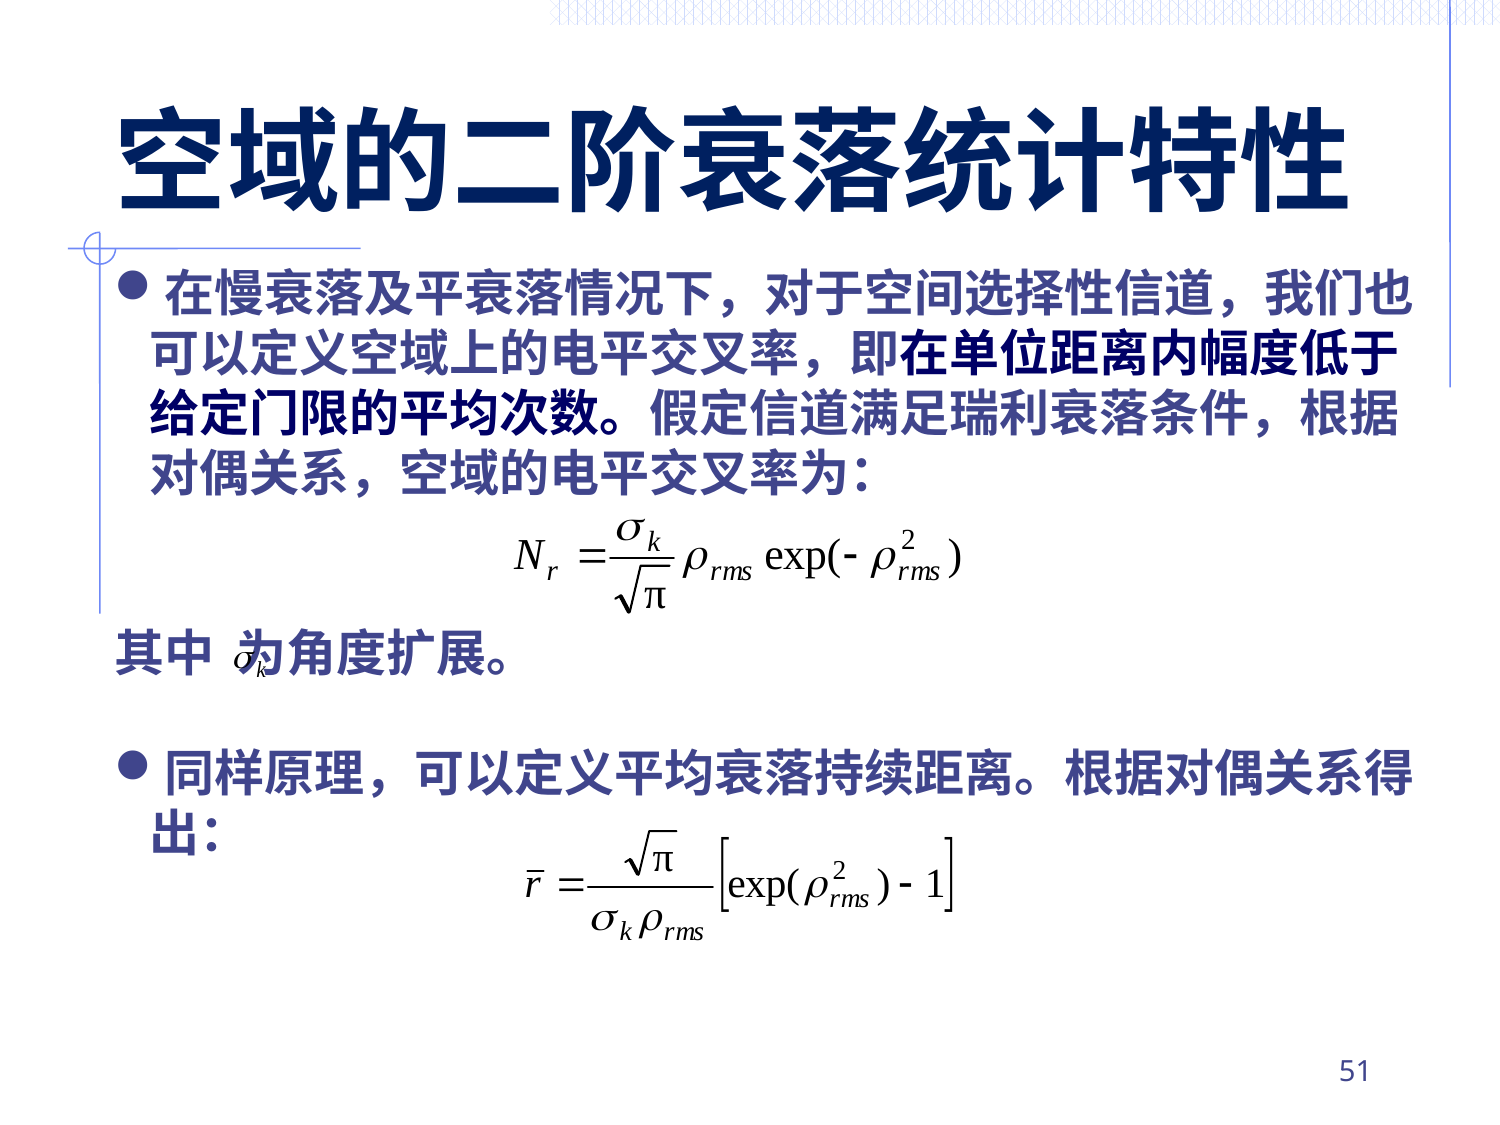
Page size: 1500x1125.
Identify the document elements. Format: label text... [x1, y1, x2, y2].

title 空域的二阶衰落统计特性 [99, 129, 1375, 234]
text_box 在慢衰落及平衰落情况下，对于空间选择性信道，我们也可以定义空域上的电平交叉率，即在单位距离内幅度低于给定门限的平均次数。假定信道满足瑞利衰落条件，根据对偶关系，空域的电平交叉率为： 其中 为角度扩展。 同样原理，可以定义平均衰落持续距离。根据对偶关系得出： [99, 254, 1432, 1049]
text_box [516, 819, 958, 953]
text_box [227, 632, 275, 686]
slide_number 50 [1074, 1025, 1388, 1100]
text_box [504, 498, 971, 624]
